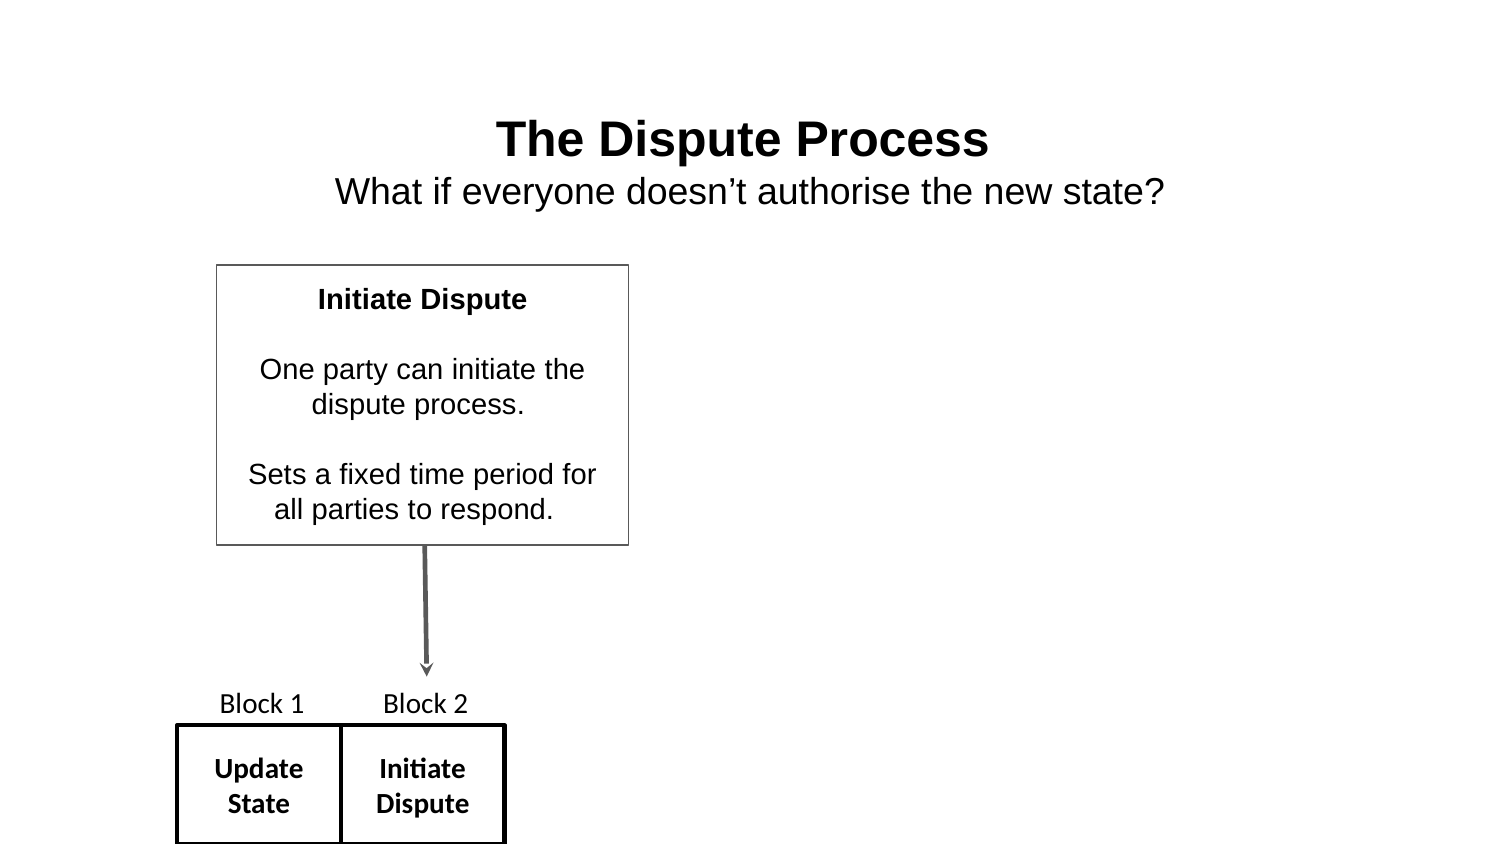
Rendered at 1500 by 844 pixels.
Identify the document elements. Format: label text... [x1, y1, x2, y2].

text_box Block 2 [360, 676, 492, 724]
text_box Initiate Dispute One party can initiate the dispute process. Sets a fixed time period for all parties to respond. [216, 265, 629, 546]
text_box Update State [193, 742, 325, 827]
text_box [177, 725, 341, 844]
title The Dispute Process What if everyone doesn’t authorise the new state? [51, 90, 1449, 229]
text_box [341, 725, 505, 844]
text_box Initiate Dispute [357, 742, 489, 827]
text_box Block 1 [196, 676, 328, 724]
